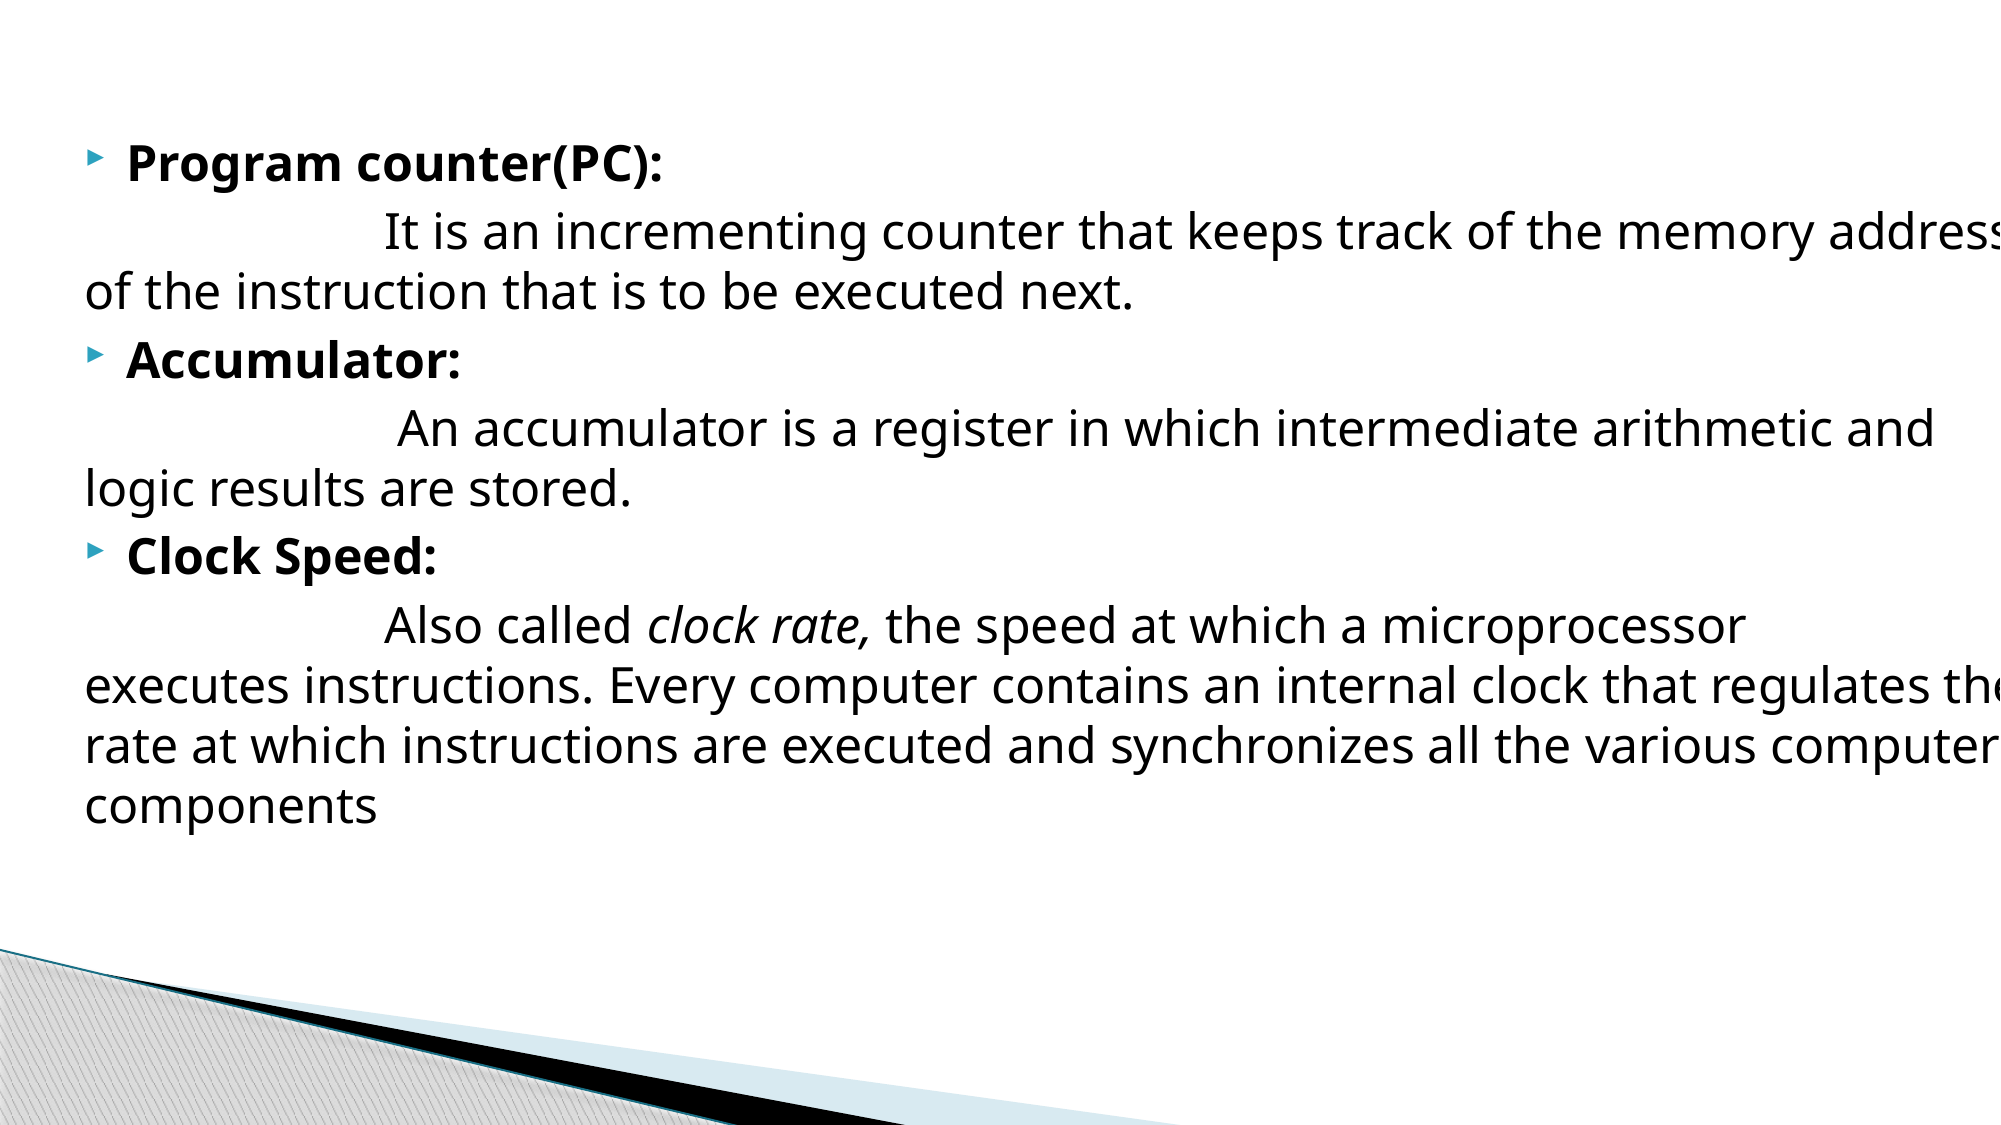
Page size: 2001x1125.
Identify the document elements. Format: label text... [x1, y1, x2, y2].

list Program counter(PC): It is an incrementing counter that keeps track of the memory address of the instruction that is to be executed next. Accumulator: An accumulator is a register in which intermediate arithmetic and logic results are stored. Clock Speed: Also called clock rate, the speed at which a microprocessor executes instructions. Every computer contains an internal clock that regulates the rate at which instructions are executed and synchronizes all the various computer components [51, 124, 2000, 867]
